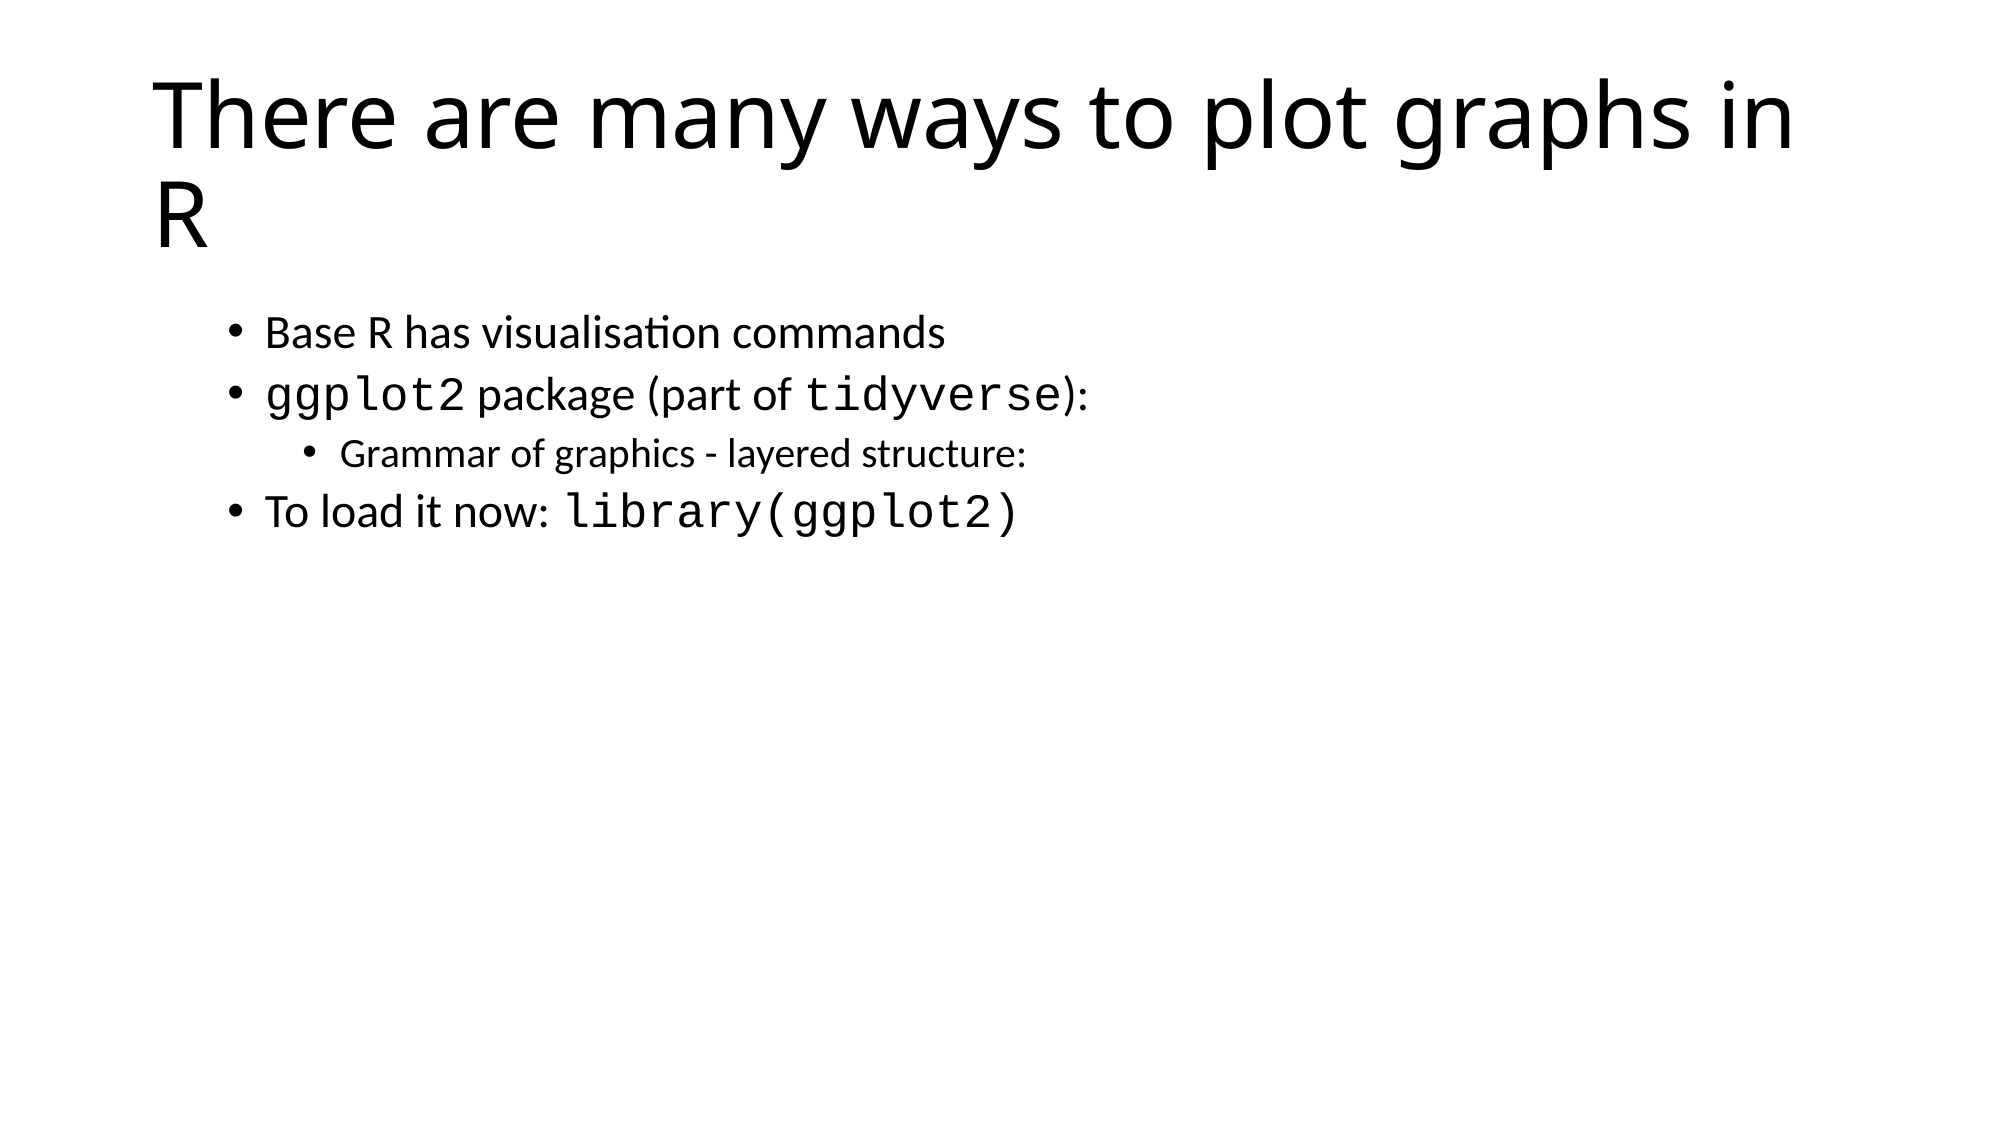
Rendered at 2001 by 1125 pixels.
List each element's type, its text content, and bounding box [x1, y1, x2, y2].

list Base R has visualisation commands ggplot2 package (part of tidyverse): Grammar of graphics - layered structure: To load it now: library(ggplot2) [137, 299, 1863, 1014]
title There are many ways to plot graphs in R [137, 59, 1863, 278]
